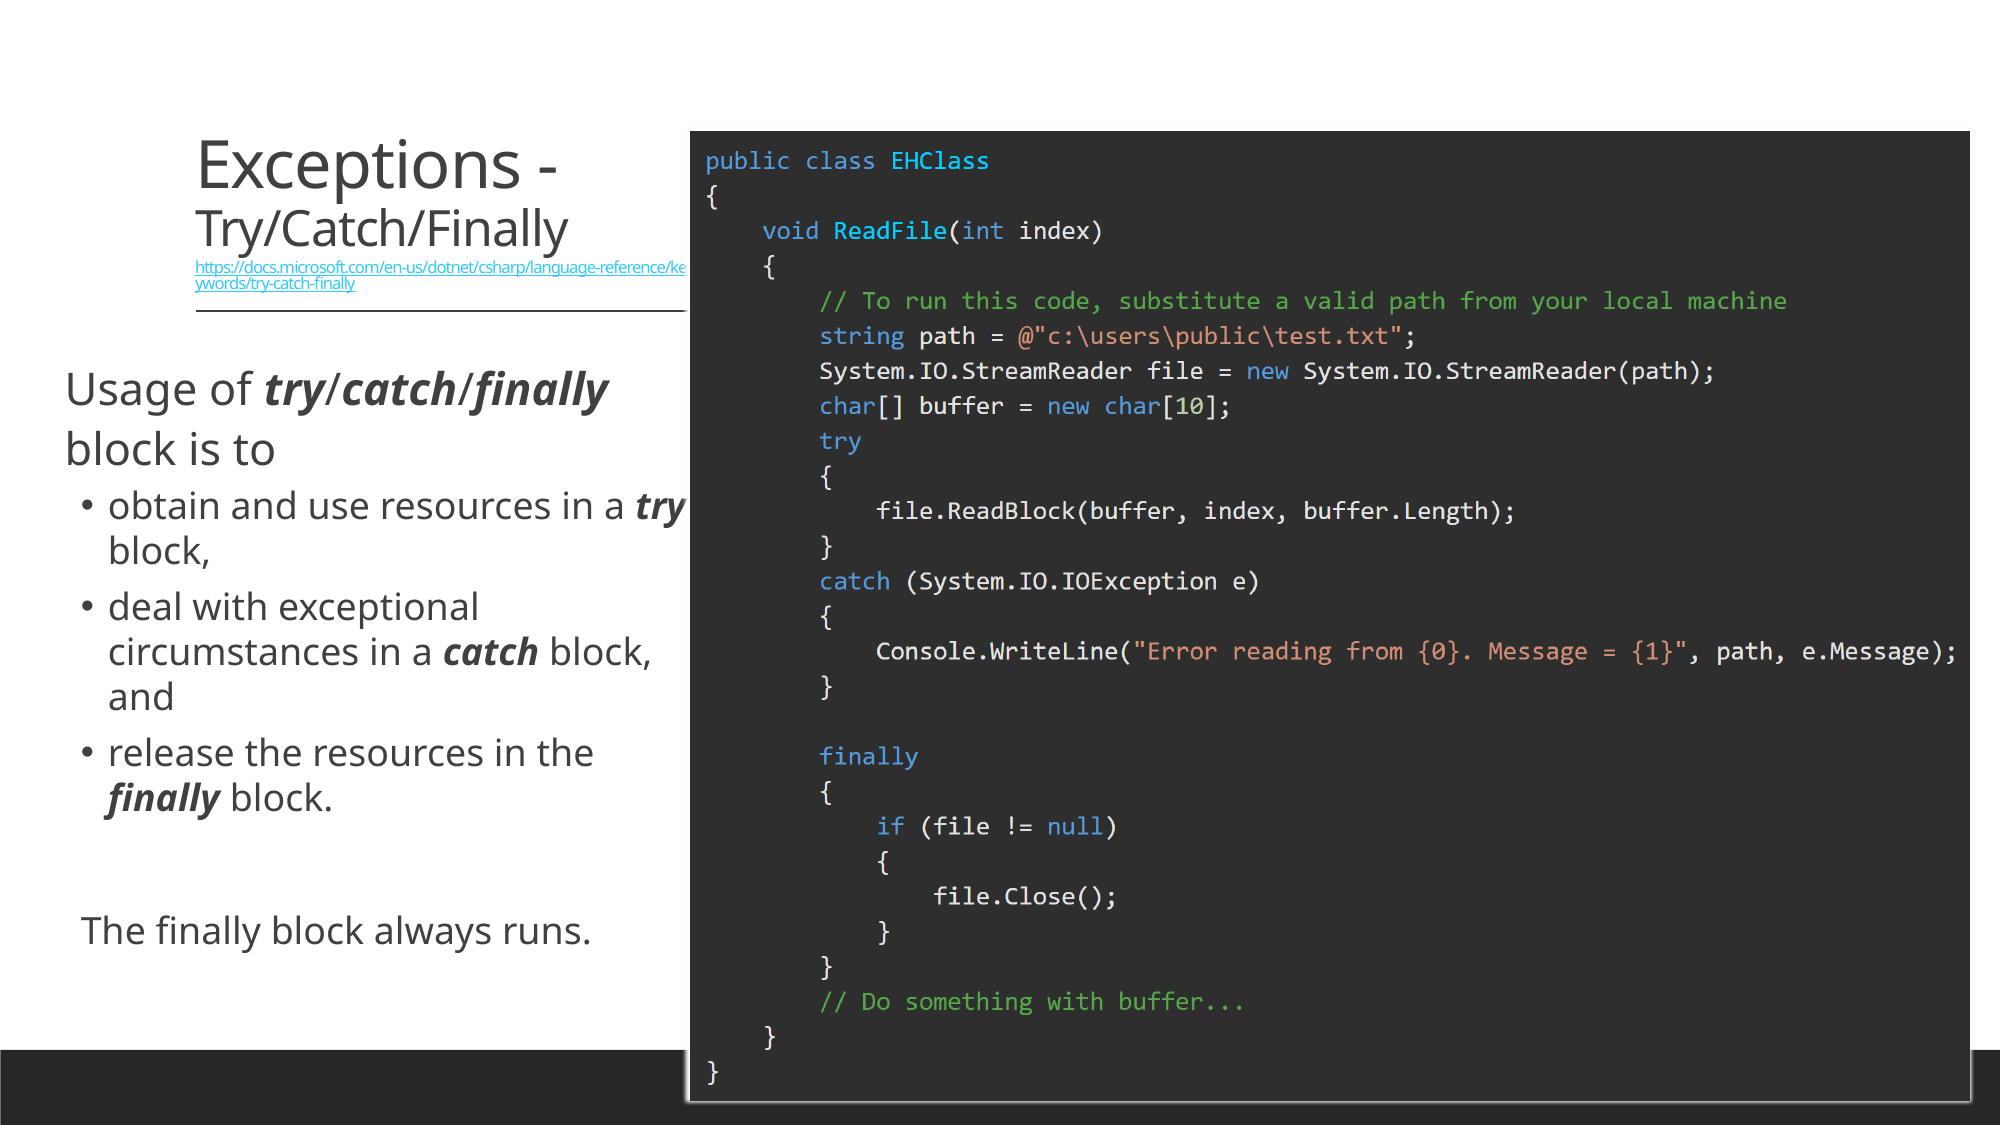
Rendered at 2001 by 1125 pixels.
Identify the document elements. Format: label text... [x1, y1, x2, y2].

title Exceptions - Try/Catch/Finally https://docs.microsoft.com/en-us/dotnet/csharp/language-reference/keywords/try-catch-finally [180, 47, 708, 285]
picture [689, 130, 1970, 1102]
list Usage of try/catch/finally block is to obtain and use resources in a try block, deal with exceptional circumstances in a catch block, and release the resources in the finally block. The finally block always runs. [51, 347, 682, 963]
